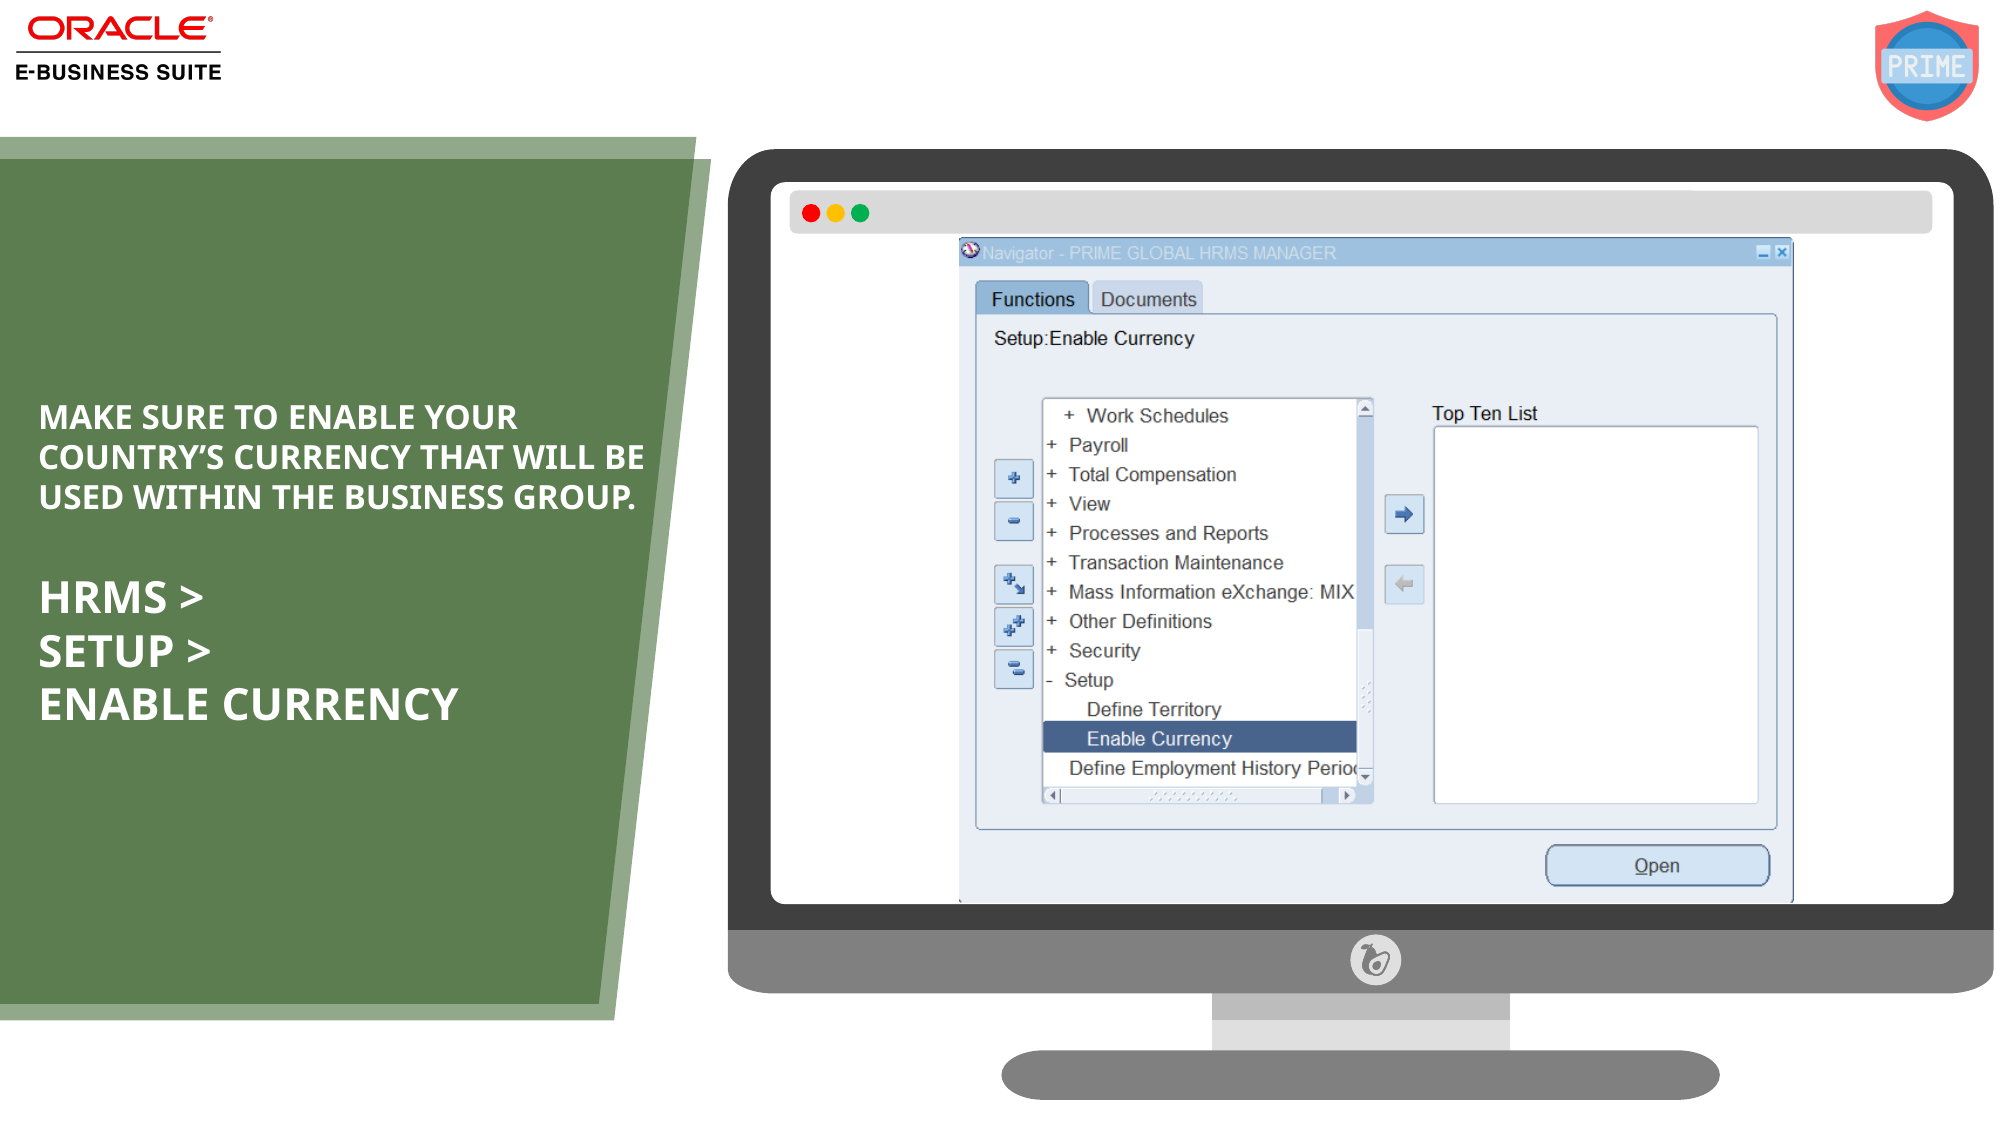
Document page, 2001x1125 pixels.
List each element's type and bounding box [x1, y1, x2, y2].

picture [958, 237, 1795, 903]
text_box [0, 136, 712, 1021]
picture [1868, 7, 1986, 125]
picture [16, 15, 222, 81]
text_box [727, 148, 1995, 1101]
